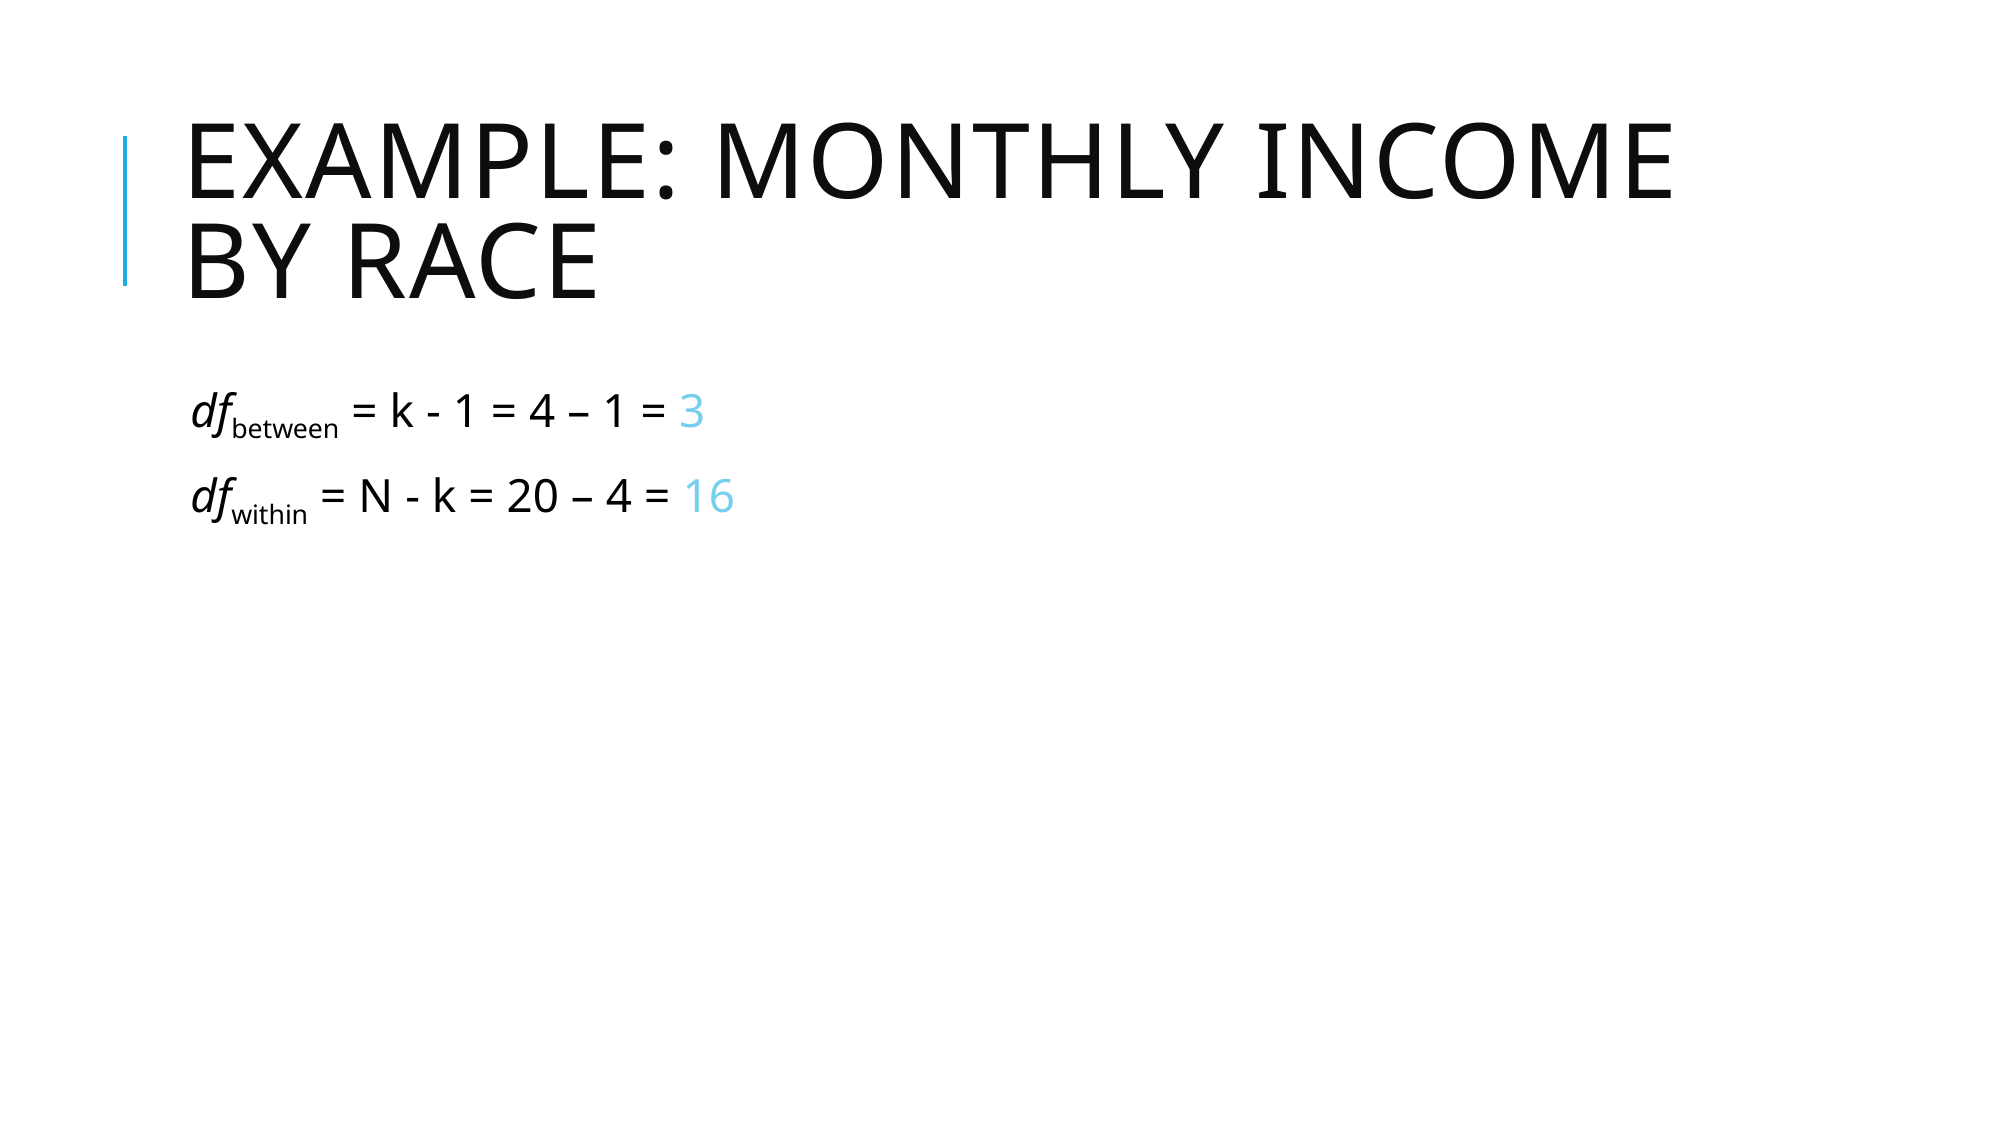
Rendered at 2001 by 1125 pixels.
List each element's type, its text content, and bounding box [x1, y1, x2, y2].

list dfbetween = k - 1 = 4 – 1 = 3 dfwithin = N - k = 20 – 4 = 16 [168, 375, 1763, 1035]
title Example: Monthly Income by Race [168, 96, 1763, 342]
